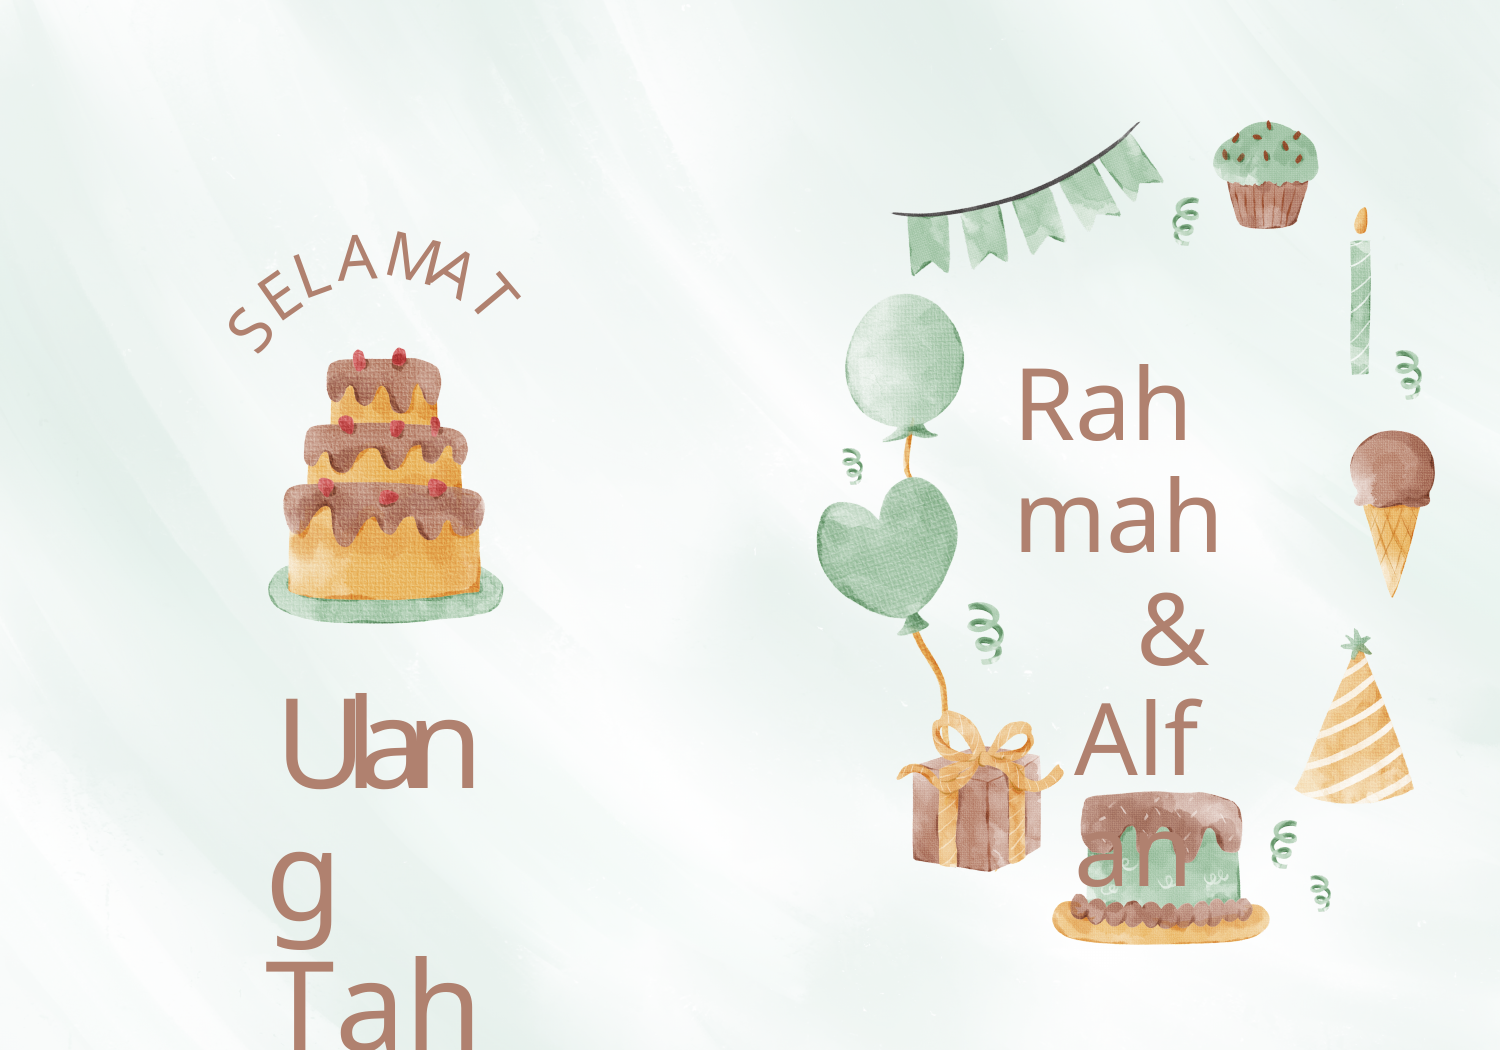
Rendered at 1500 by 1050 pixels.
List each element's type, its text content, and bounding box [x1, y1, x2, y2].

text_box T [456, 267, 553, 366]
text_box M [378, 225, 452, 300]
picture [0, 0, 1500, 1050]
text_box A [335, 227, 395, 295]
text_box S [219, 286, 301, 366]
text_box A [509, 272, 518, 281]
text_box Ulang Tahun [263, 660, 511, 1050]
text_box E [249, 257, 328, 335]
text_box M [462, 242, 470, 247]
text_box A [420, 238, 502, 320]
text_box L [286, 235, 360, 312]
title Rahmah & Alfan [1011, 346, 1270, 906]
